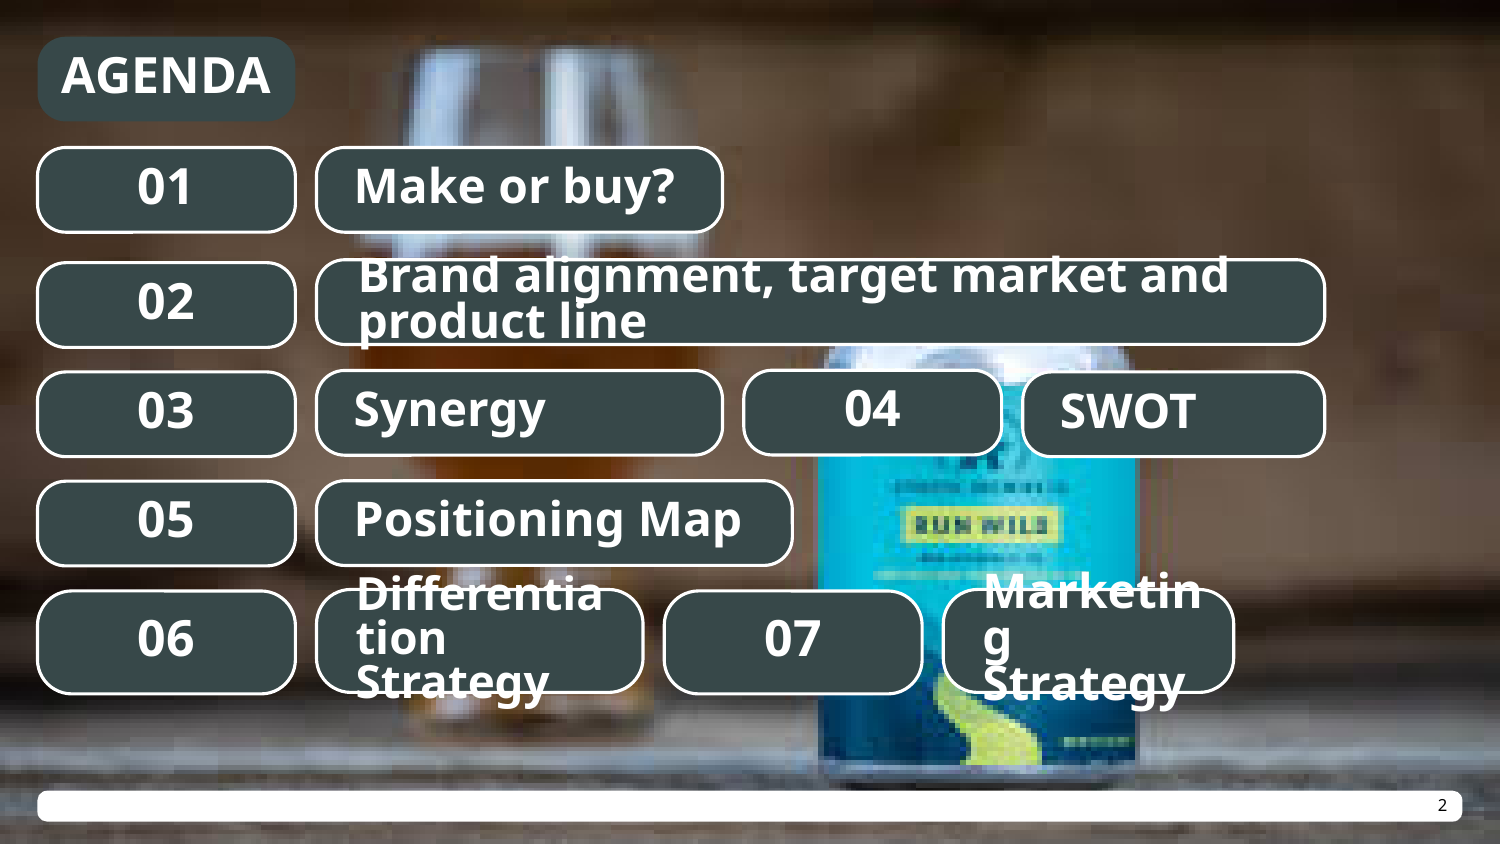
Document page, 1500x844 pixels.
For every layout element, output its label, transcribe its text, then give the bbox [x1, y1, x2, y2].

text_box Positioning Map [316, 480, 793, 566]
text_box SWOT [1022, 371, 1325, 457]
text_box 05 [37, 481, 296, 566]
text_box Make or buy? [316, 147, 723, 233]
text_box Differentiation Strategy [316, 589, 644, 693]
picture [0, 0, 1500, 844]
text_box 03 [37, 371, 296, 457]
text_box Synergy [316, 370, 723, 456]
text_box Marketing Strategy [943, 589, 1234, 693]
text_box AGENDA [37, 36, 296, 122]
text_box 04 [743, 370, 1002, 455]
text_box 01 [37, 147, 296, 233]
text_box 02 [37, 262, 296, 348]
text_box Brand alignment, target market and product line [316, 259, 1325, 345]
text_box 06 [37, 590, 296, 694]
text_box 07 [664, 590, 923, 694]
